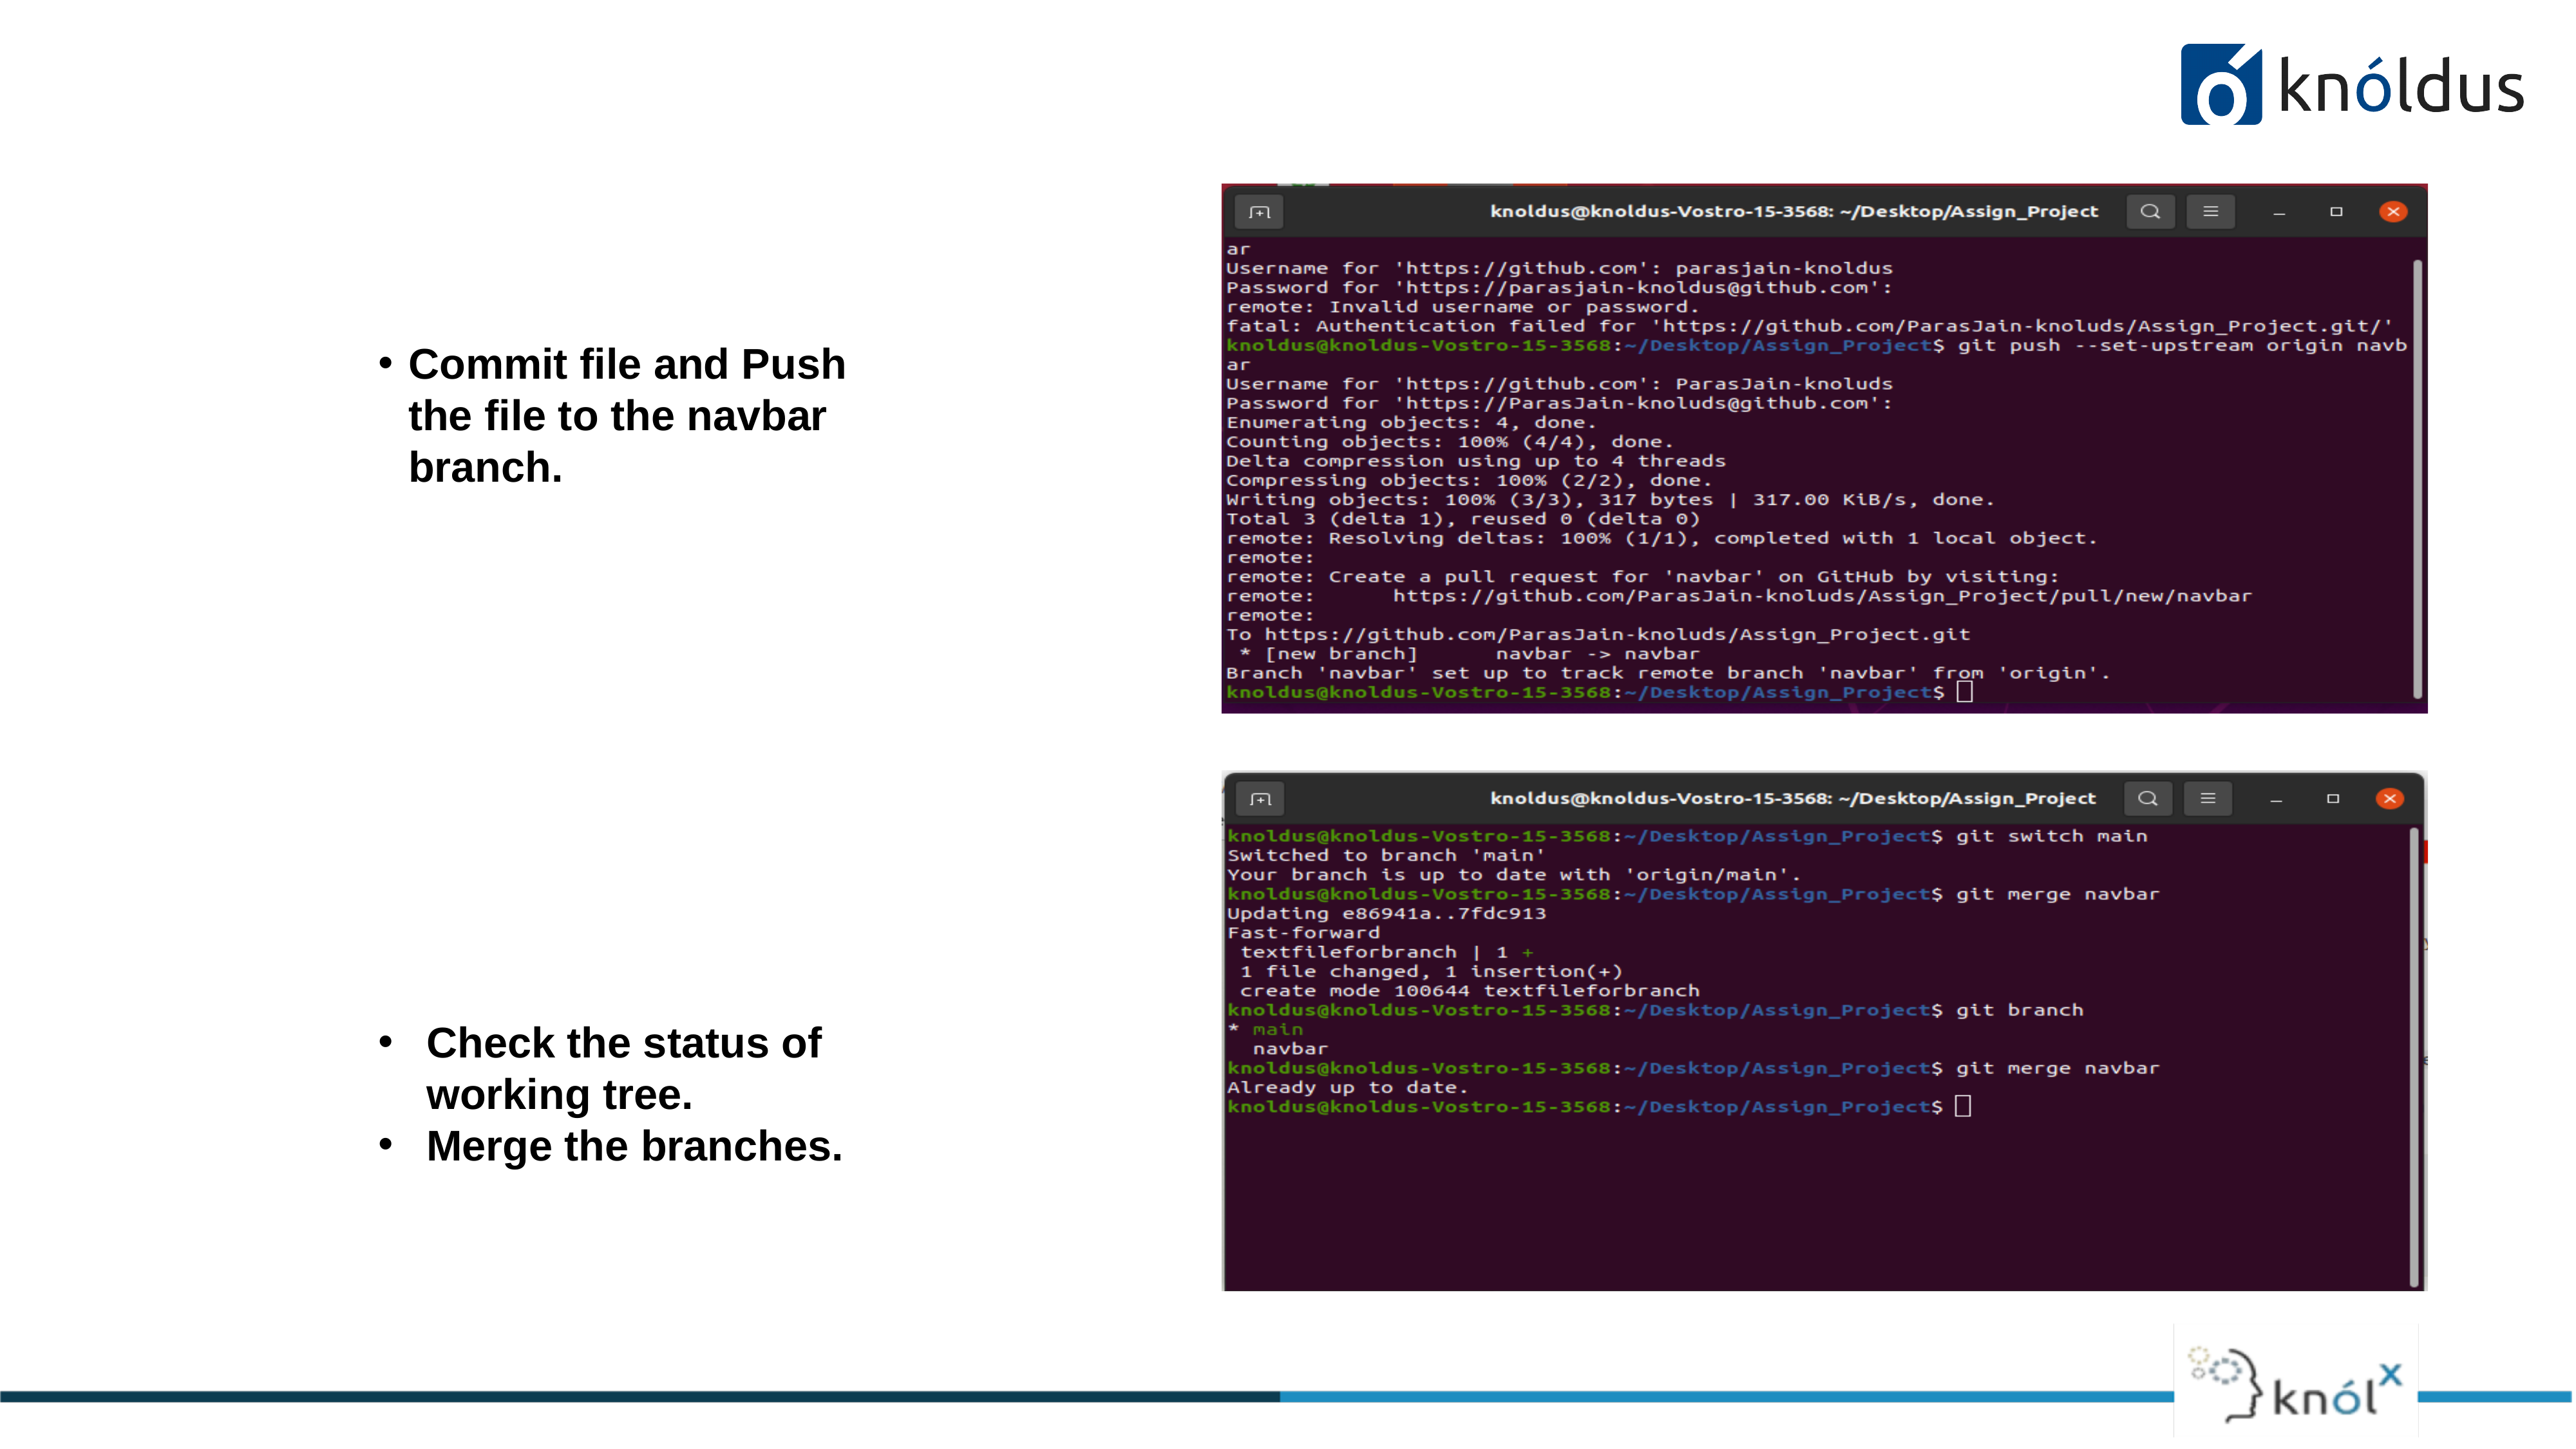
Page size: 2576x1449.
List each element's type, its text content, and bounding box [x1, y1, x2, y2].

picture [0, 1323, 2572, 1437]
text_box Commit file and Push the file to the navbar branch. [368, 331, 897, 496]
picture [2181, 44, 2524, 125]
text_box Check the status of working tree. Merge the branches. [368, 1010, 897, 1175]
picture [1221, 184, 2429, 714]
picture [1221, 770, 2429, 1292]
